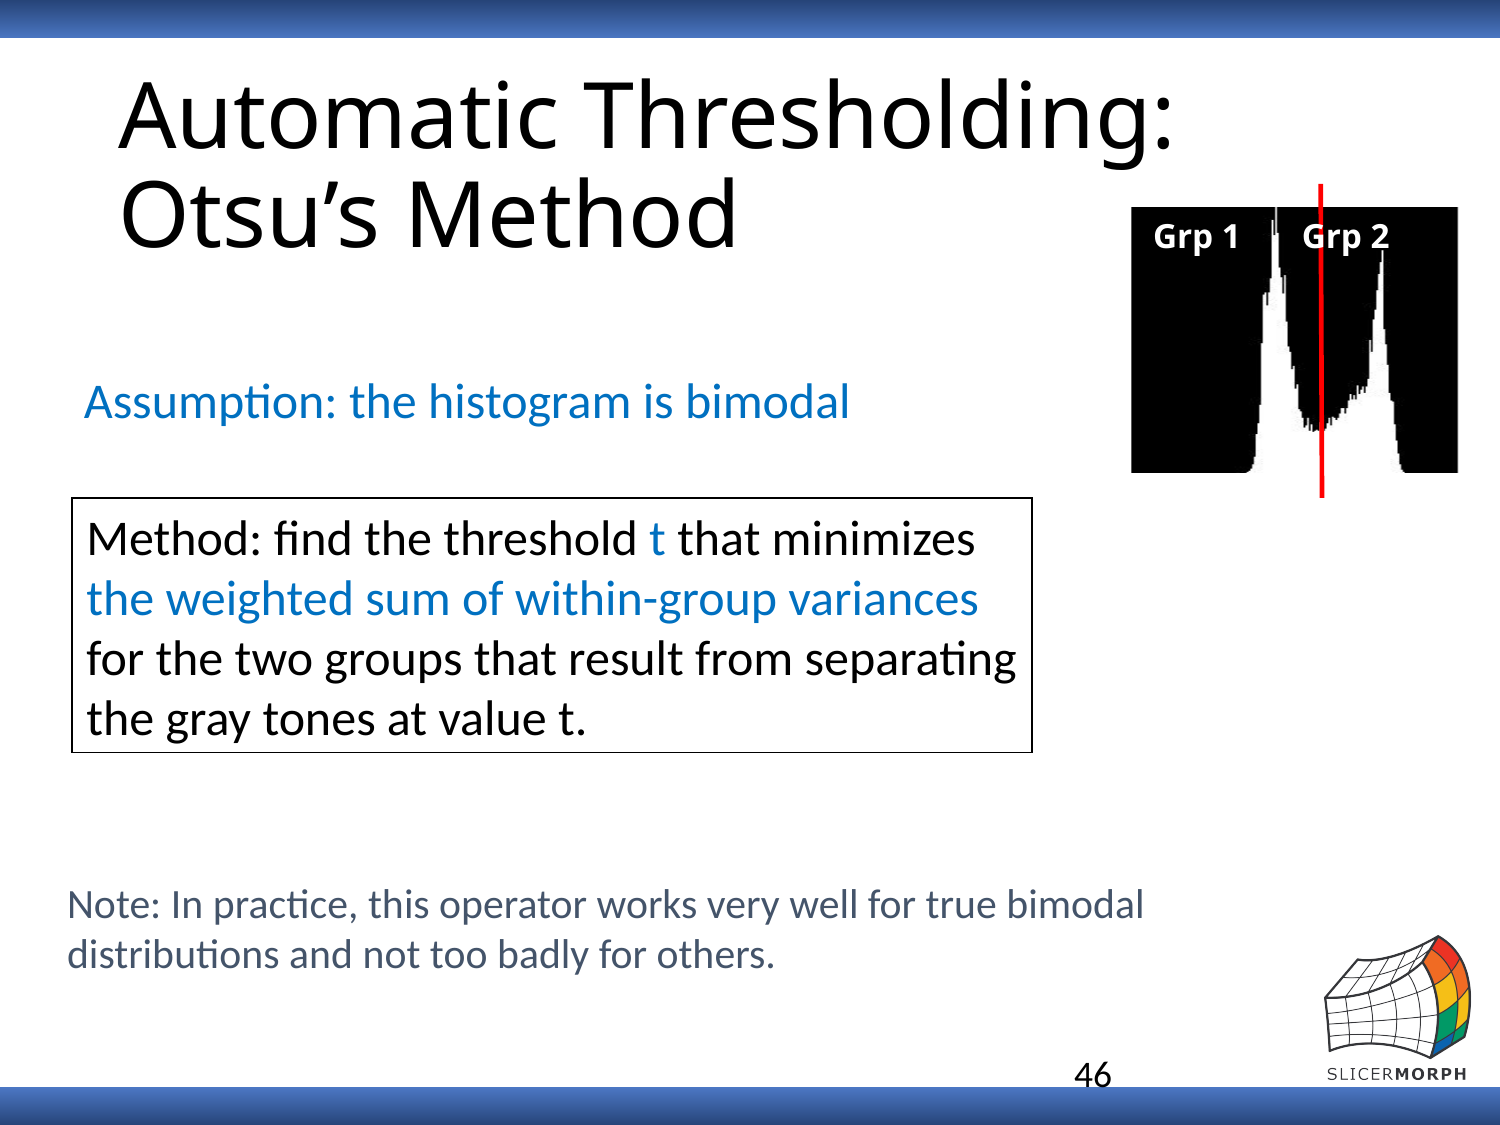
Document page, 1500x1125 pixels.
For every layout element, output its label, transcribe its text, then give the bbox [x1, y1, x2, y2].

text_box Automatic Thresholding: Otsu’s Method [103, 59, 1397, 278]
picture [1285, 927, 1500, 1087]
text_box Assumption: the histogram is bimodal [69, 361, 866, 437]
picture [1131, 207, 1460, 474]
text_box Method: find the threshold t that minimizes the weighted sum of within-group variances for the two groups that result from separating the gray tones at value t. [71, 497, 1033, 753]
text_box Note: In practice, this operator works very well for true bimodal distributions and not too badly for others. [52, 869, 1170, 985]
slide_number 46 [1059, 1042, 1397, 1103]
